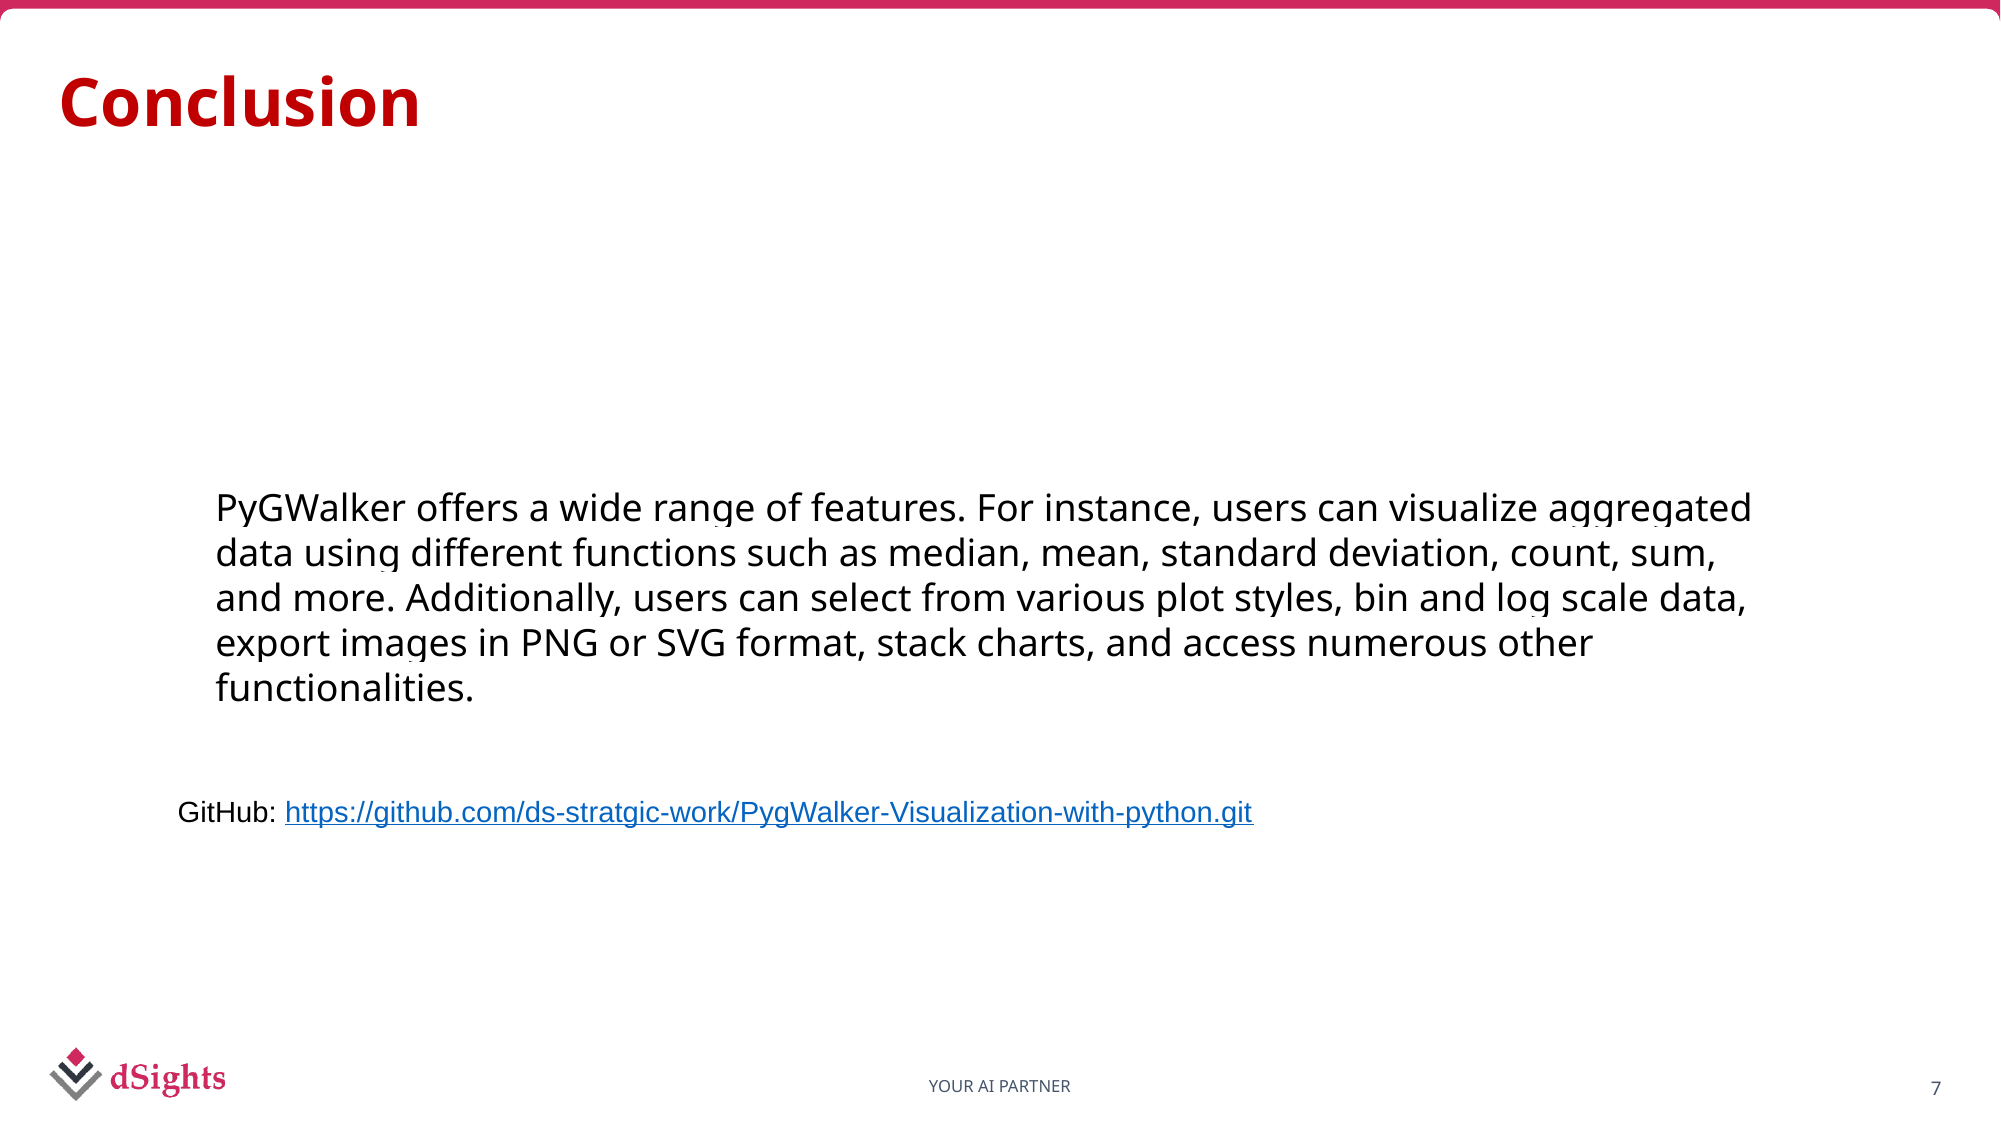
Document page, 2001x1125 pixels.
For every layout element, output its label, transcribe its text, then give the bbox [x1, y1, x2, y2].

title Conclusion [58, 60, 1942, 142]
slide_number 7 [1839, 1077, 1942, 1101]
picture [49, 1047, 225, 1101]
text_box PyGWalker offers a wide range of features. For instance, users can visualize aggregated data using different functions such as median, mean, standard deviation, count, sum, and more. Additionally, users can select from various plot styles, bin and log scale data, export images in PNG or SVG format, stack charts, and access numerous other functionalities. [200, 476, 1800, 717]
text_box GitHub: https://github.com/ds-stratgic-work/PygWalker-Visualization-with-python.git [162, 785, 1812, 836]
